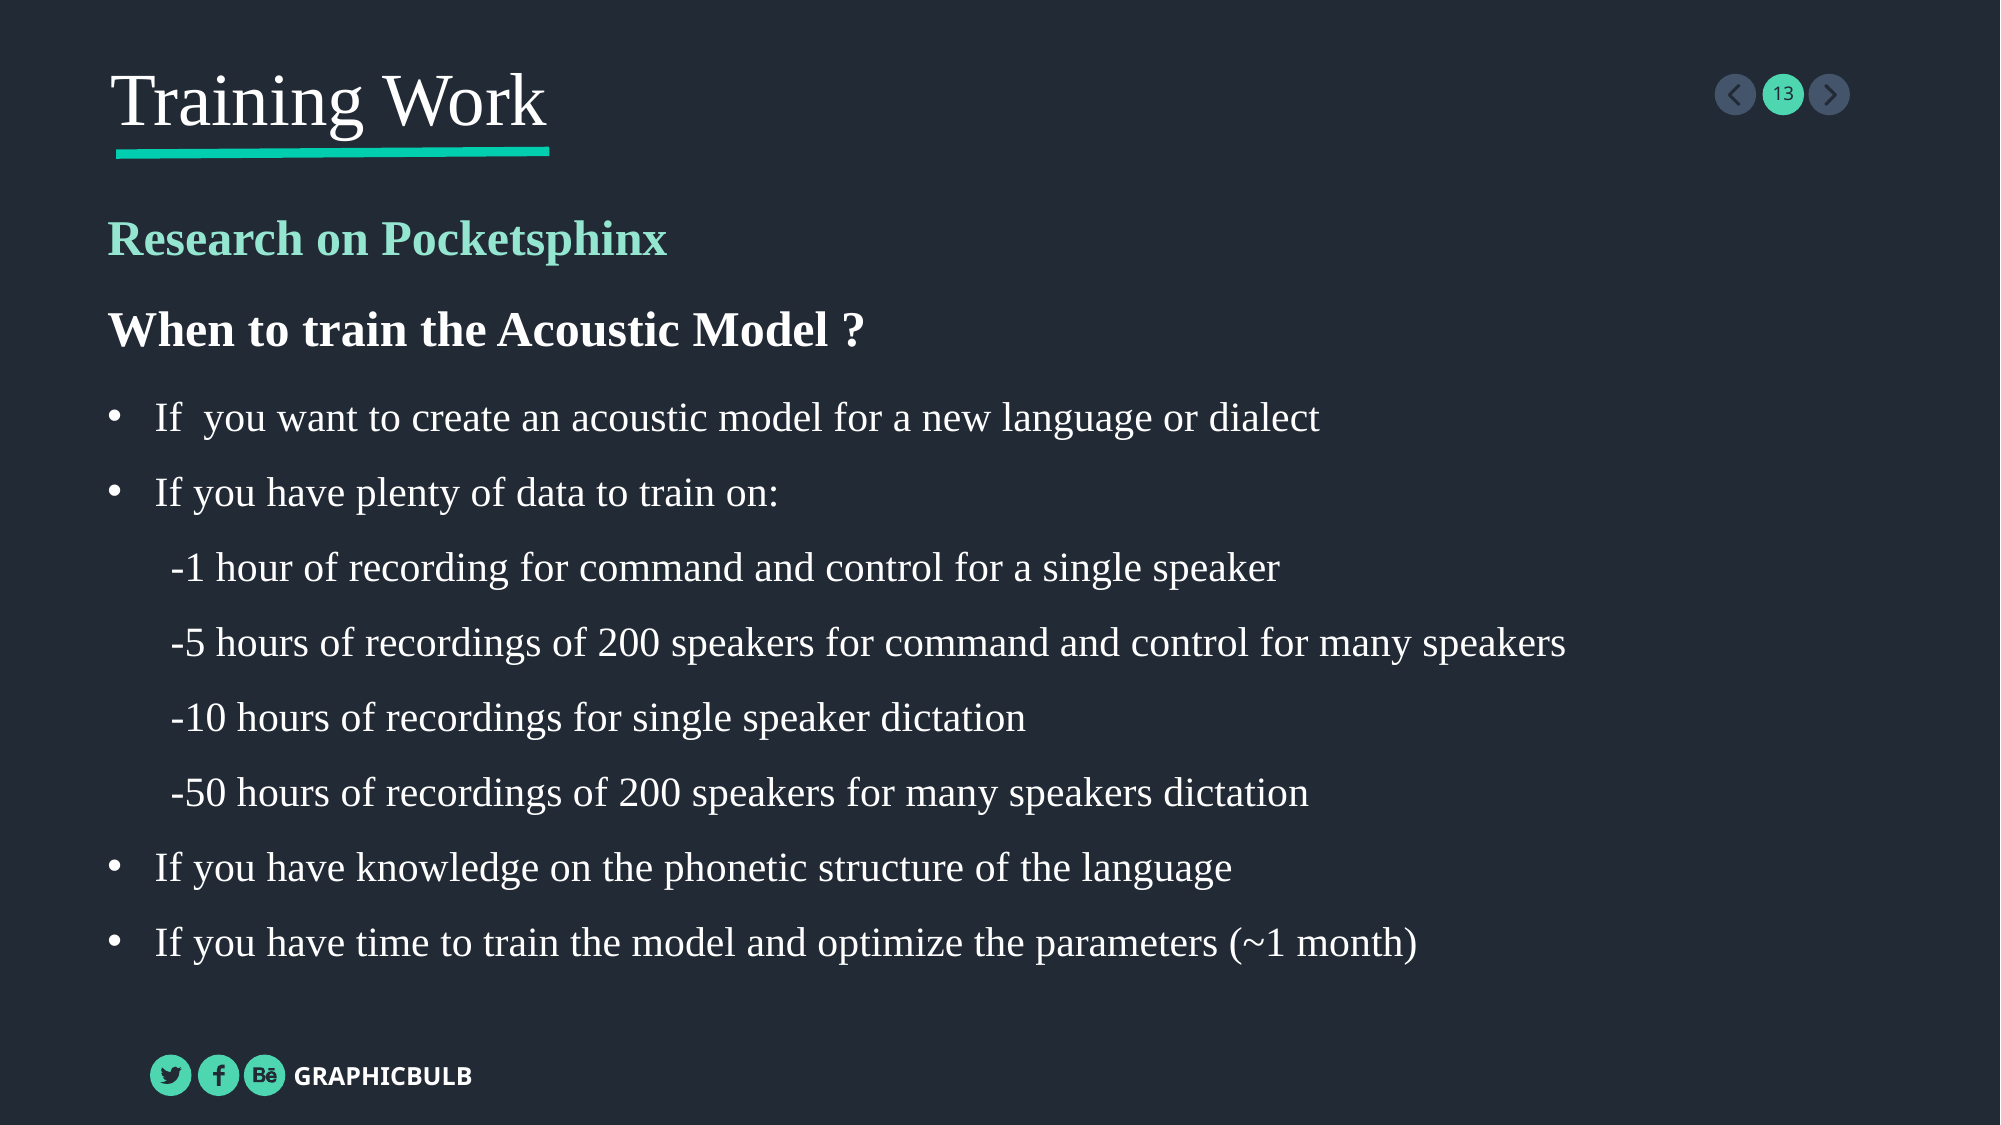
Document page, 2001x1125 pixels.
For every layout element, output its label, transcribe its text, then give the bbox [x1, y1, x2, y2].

text_box If you want to create an acoustic model for a new language or dialect If you have plenty of data to train on: -1 hour of recording for command and control for a single speaker -5 hours of recordings of 200 speakers for command and control for many speakers -10 hours of recordings for single speaker dictation -50 hours of recordings of 200 speakers for many speakers dictation If you have knowledge on the phonetic structure of the language If you have time to train the model and optimize the parameters (~1 month) [92, 357, 1908, 1048]
text_box When to train the Acoustic Model ? [92, 289, 911, 357]
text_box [116, 151, 550, 155]
text_box Training Work [95, 43, 563, 149]
text_box Research on Pocketsphinx [92, 198, 793, 273]
